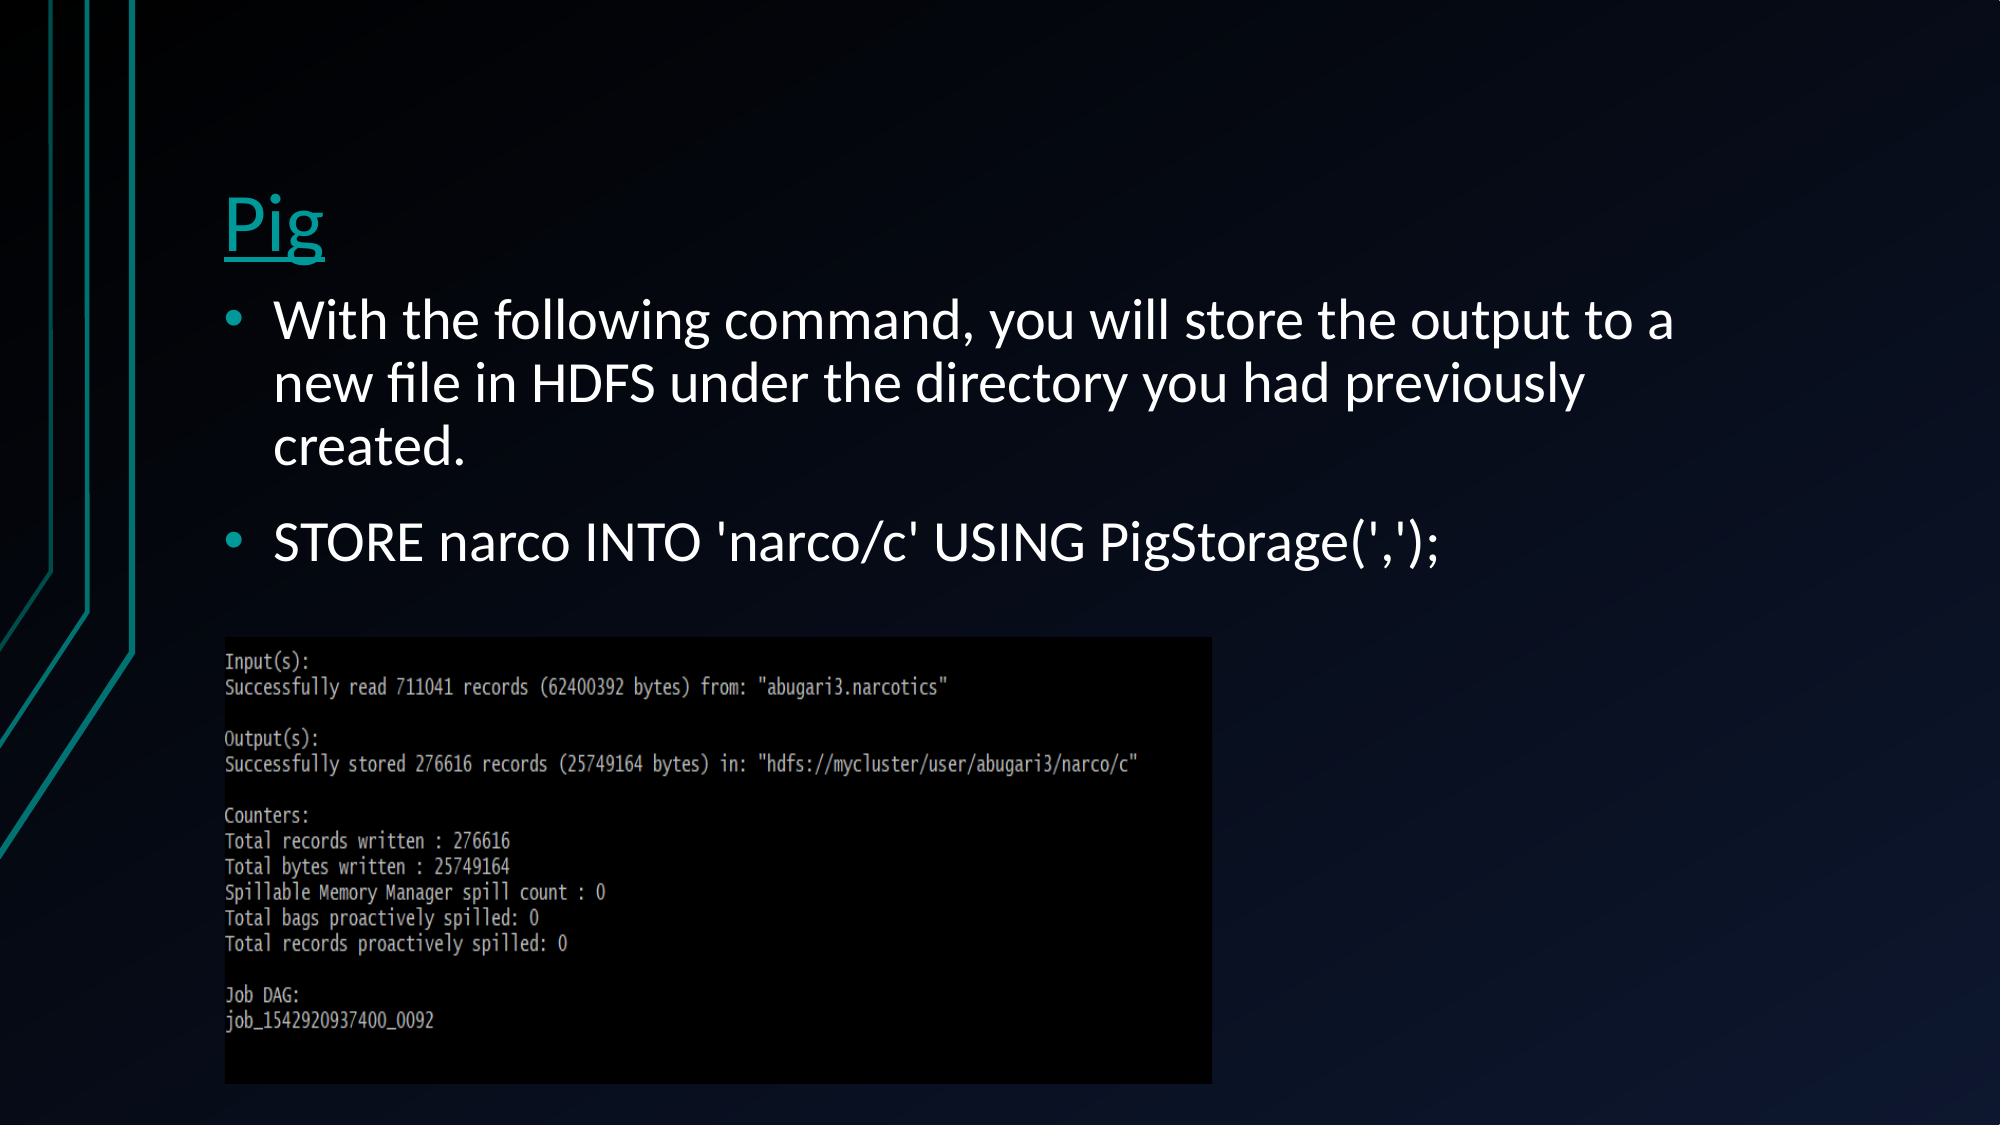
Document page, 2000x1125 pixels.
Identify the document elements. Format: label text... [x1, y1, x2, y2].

list With the following command, you will store the output to a new file in HDFS under the directory you had previously created. STORE narco INTO 'narco/c' USING PigStorage(','); [203, 280, 1775, 938]
picture [224, 637, 1213, 1084]
title Pig [203, 78, 1904, 280]
